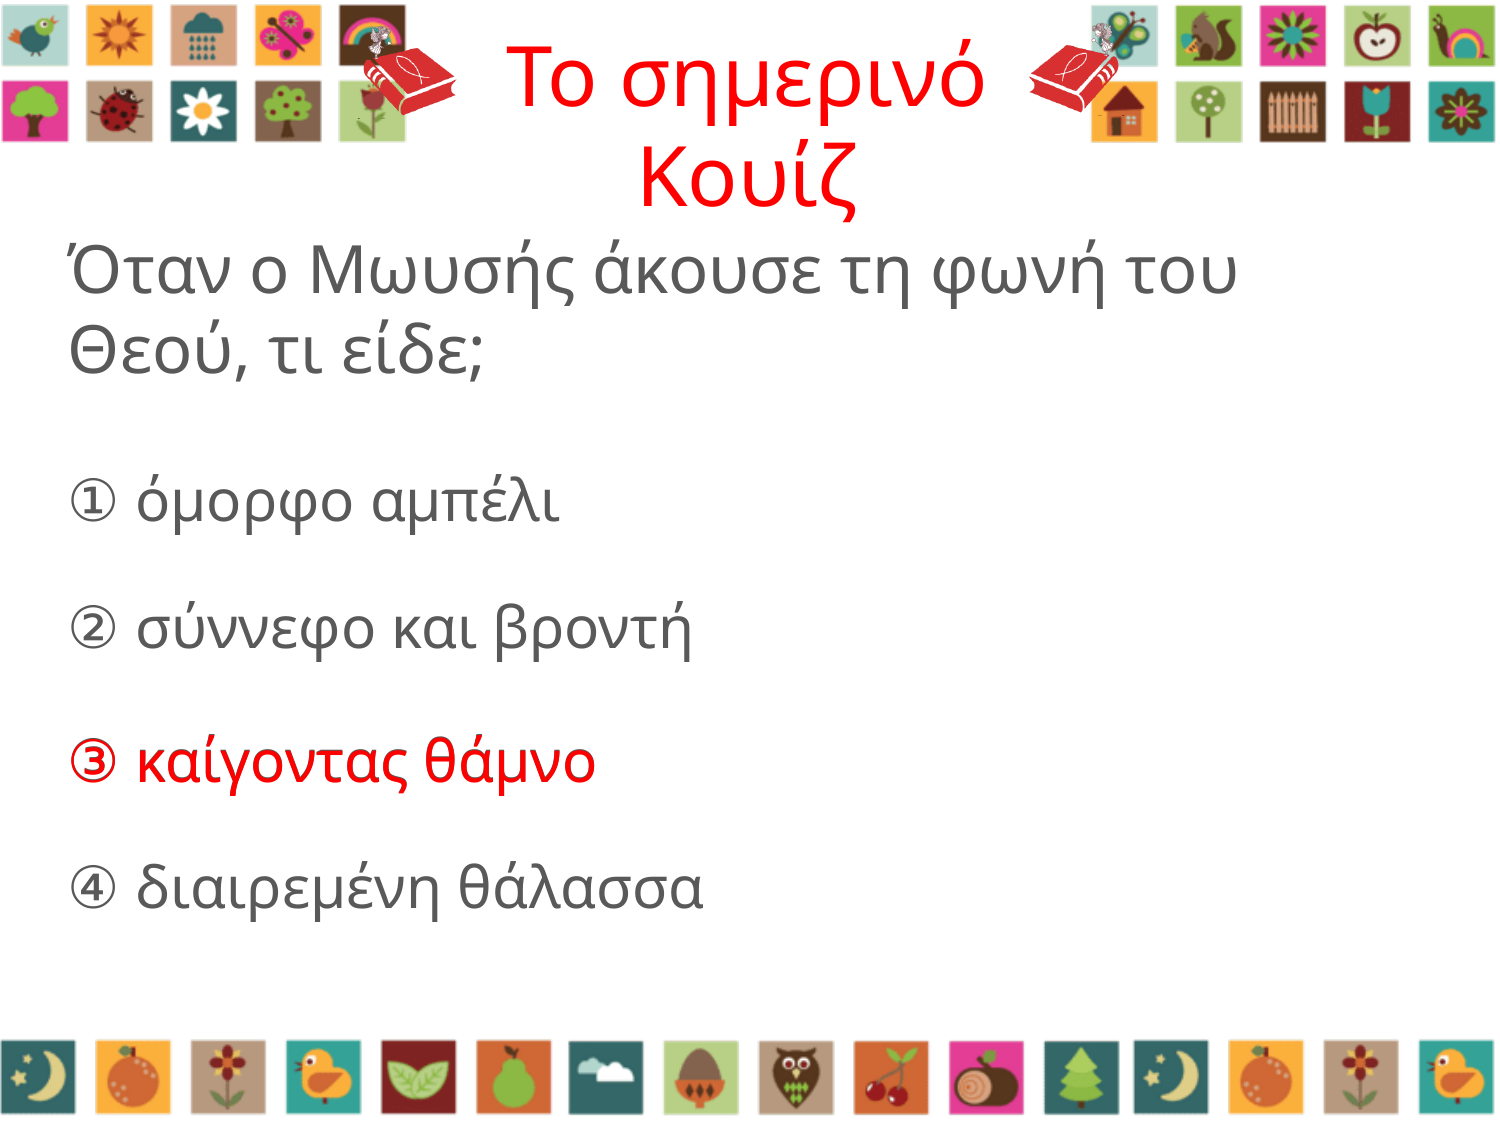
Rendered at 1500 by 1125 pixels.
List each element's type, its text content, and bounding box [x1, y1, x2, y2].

text_box ① όμορφο αμπέλι [53, 456, 1436, 541]
text_box ② σύννεφο και βροντή [53, 582, 1436, 668]
text_box Όταν ο Μωυσής άκουσε τη φωνή του Θεού, τι είδε; [53, 219, 1436, 395]
text_box Το σημερινό Κουίζ [414, 16, 1080, 219]
text_box ④ διαιρεμένη θάλασσα [53, 842, 1483, 928]
text_box ③ καίγοντας θάμνο [53, 716, 1483, 802]
picture [0, 3, 489, 150]
picture [996, 3, 1500, 150]
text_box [0, 1028, 1500, 1118]
